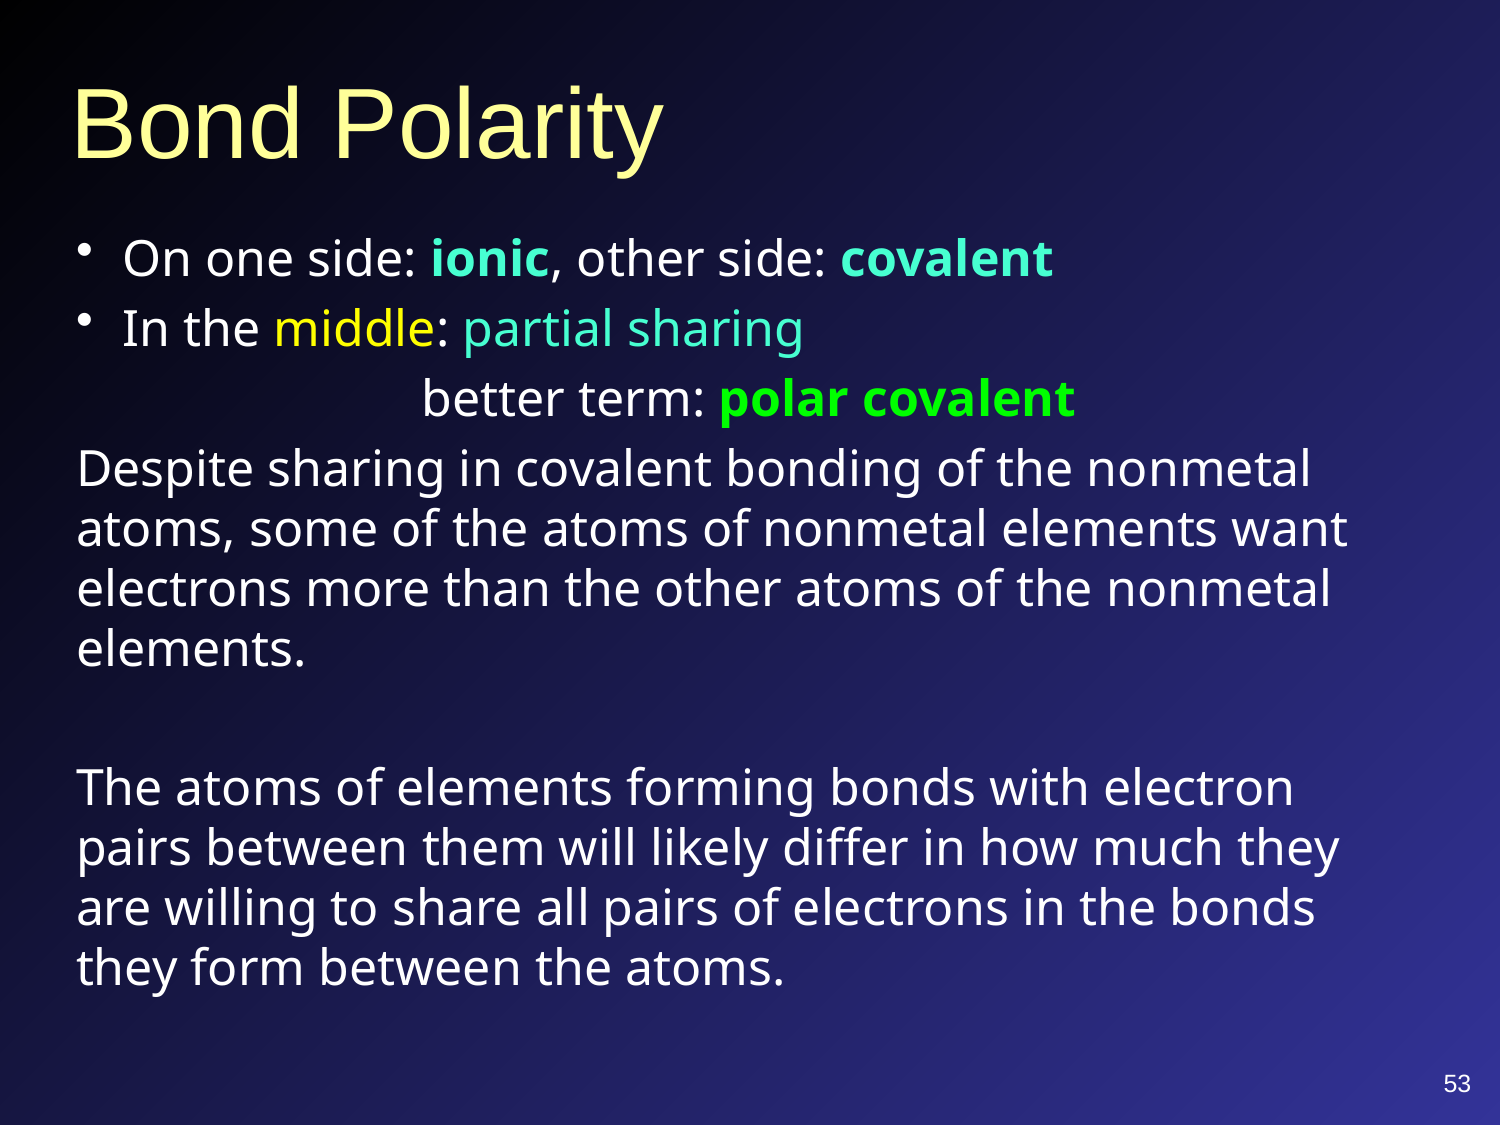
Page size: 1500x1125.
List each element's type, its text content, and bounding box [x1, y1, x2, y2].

list On one side: ionic, other side: covalent In the middle: partial sharing better term: polar covalent Despite sharing in covalent bonding of the nonmetal atoms, some of the atoms of nonmetal elements want electrons more than the other atoms of the nonmetal elements. The atoms of elements forming bonds with electron pairs between them will likely differ in how much they are willing to share all pairs of electrons in the bonds they form between the atoms. [60, 218, 1438, 1075]
slide_number 53 [1148, 1052, 1487, 1112]
title Bond Polarity [55, 50, 1438, 188]
